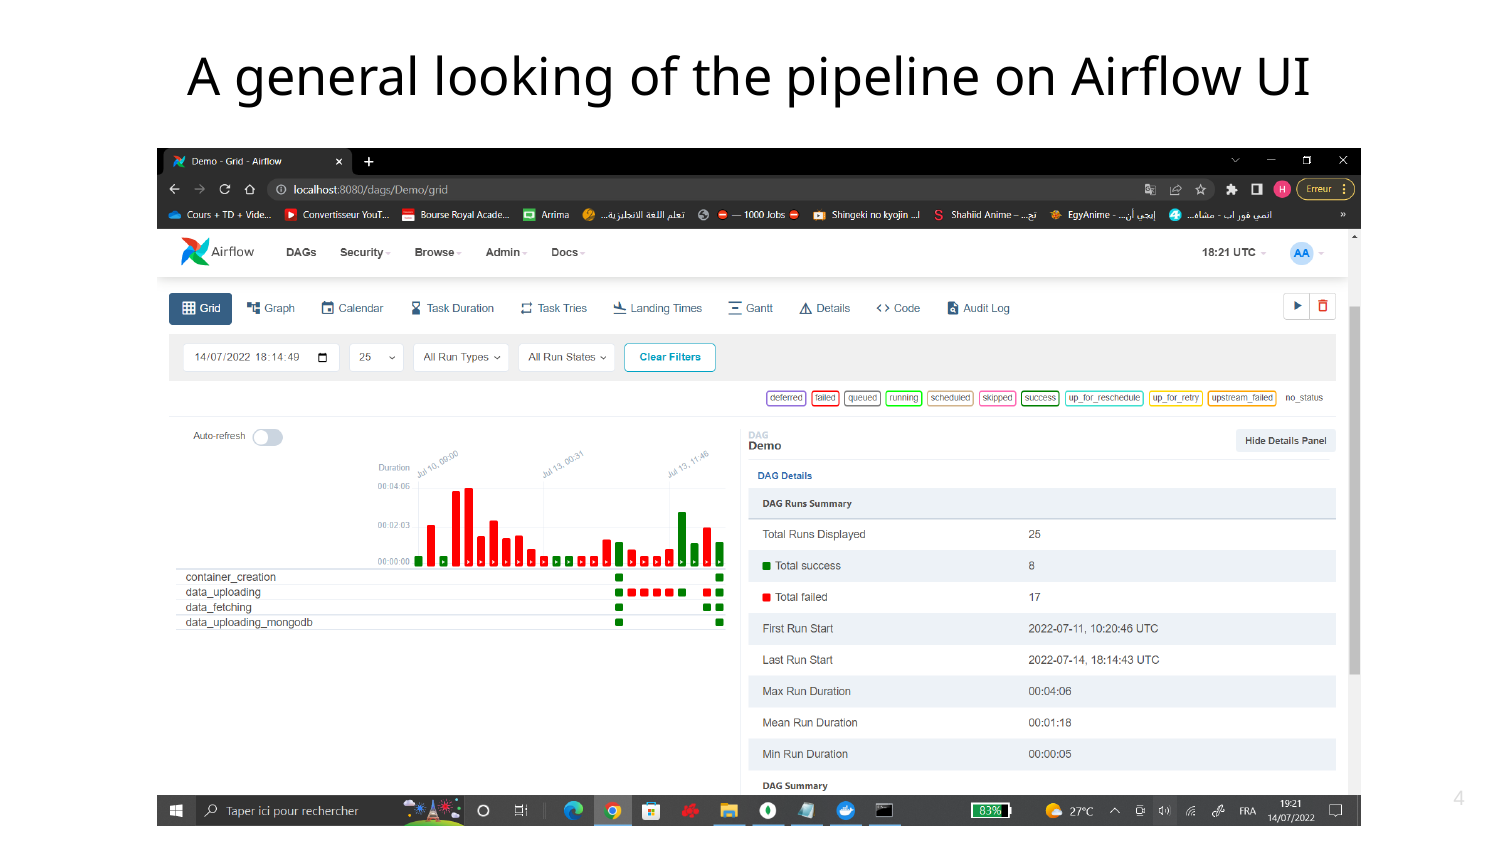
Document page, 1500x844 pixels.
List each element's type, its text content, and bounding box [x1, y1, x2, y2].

title A general looking of the pipeline on Airflow UI [84, 32, 1416, 117]
picture [157, 148, 1362, 826]
slide_number 4 [1389, 764, 1480, 830]
